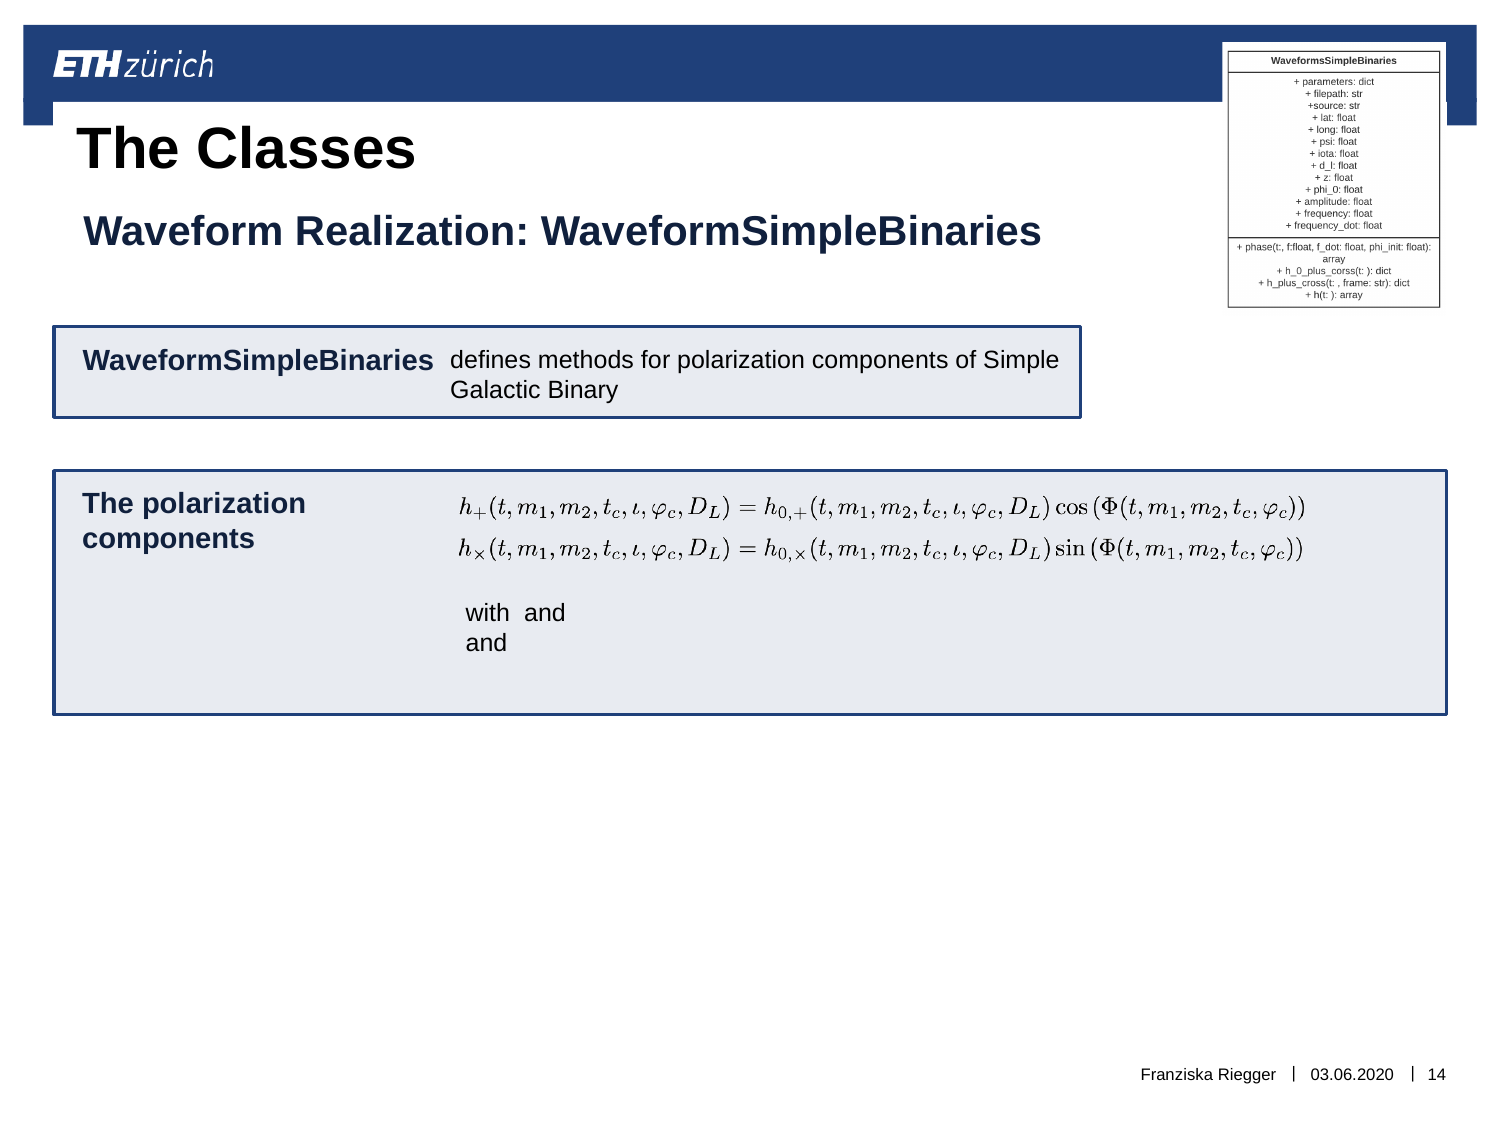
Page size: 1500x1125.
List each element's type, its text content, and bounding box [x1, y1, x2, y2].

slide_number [1302, 1034, 1403, 1112]
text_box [53, 325, 1129, 418]
title The Classes [53, 101, 1217, 220]
slide_number 14 [1415, 1034, 1459, 1112]
text_box Waveform Realization: WaveformSimpleBinaries [68, 196, 1058, 262]
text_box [53, 470, 1448, 716]
footer Franziska Riegger [750, 1034, 1277, 1112]
picture [1222, 42, 1447, 316]
